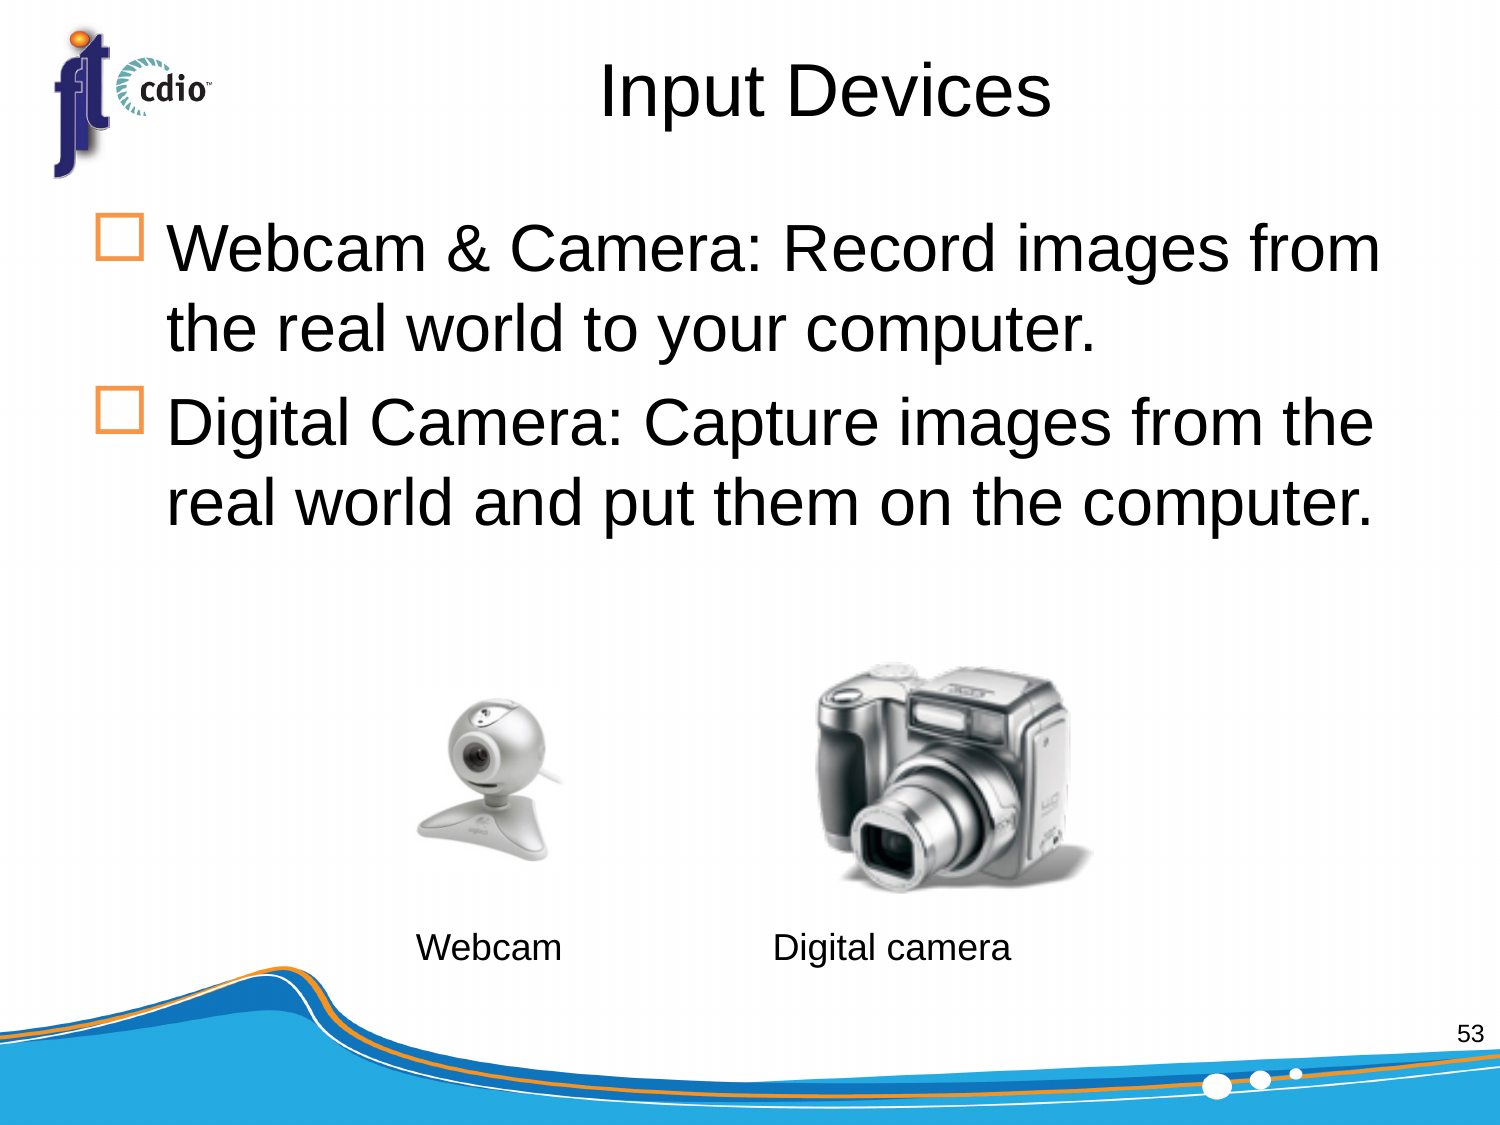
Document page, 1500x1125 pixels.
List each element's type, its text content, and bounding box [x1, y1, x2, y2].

title Input Devices [226, 6, 1425, 166]
text_box Webcam [401, 915, 578, 976]
text_box Digital camera [757, 915, 1027, 976]
slide_number 53 [1149, 1002, 1500, 1063]
list Webcam & Camera: Record images from the real world to your computer. Digital Camera: Capture images from the real world and put them on the computer. [75, 197, 1425, 977]
picture [0, 0, 1500, 1125]
